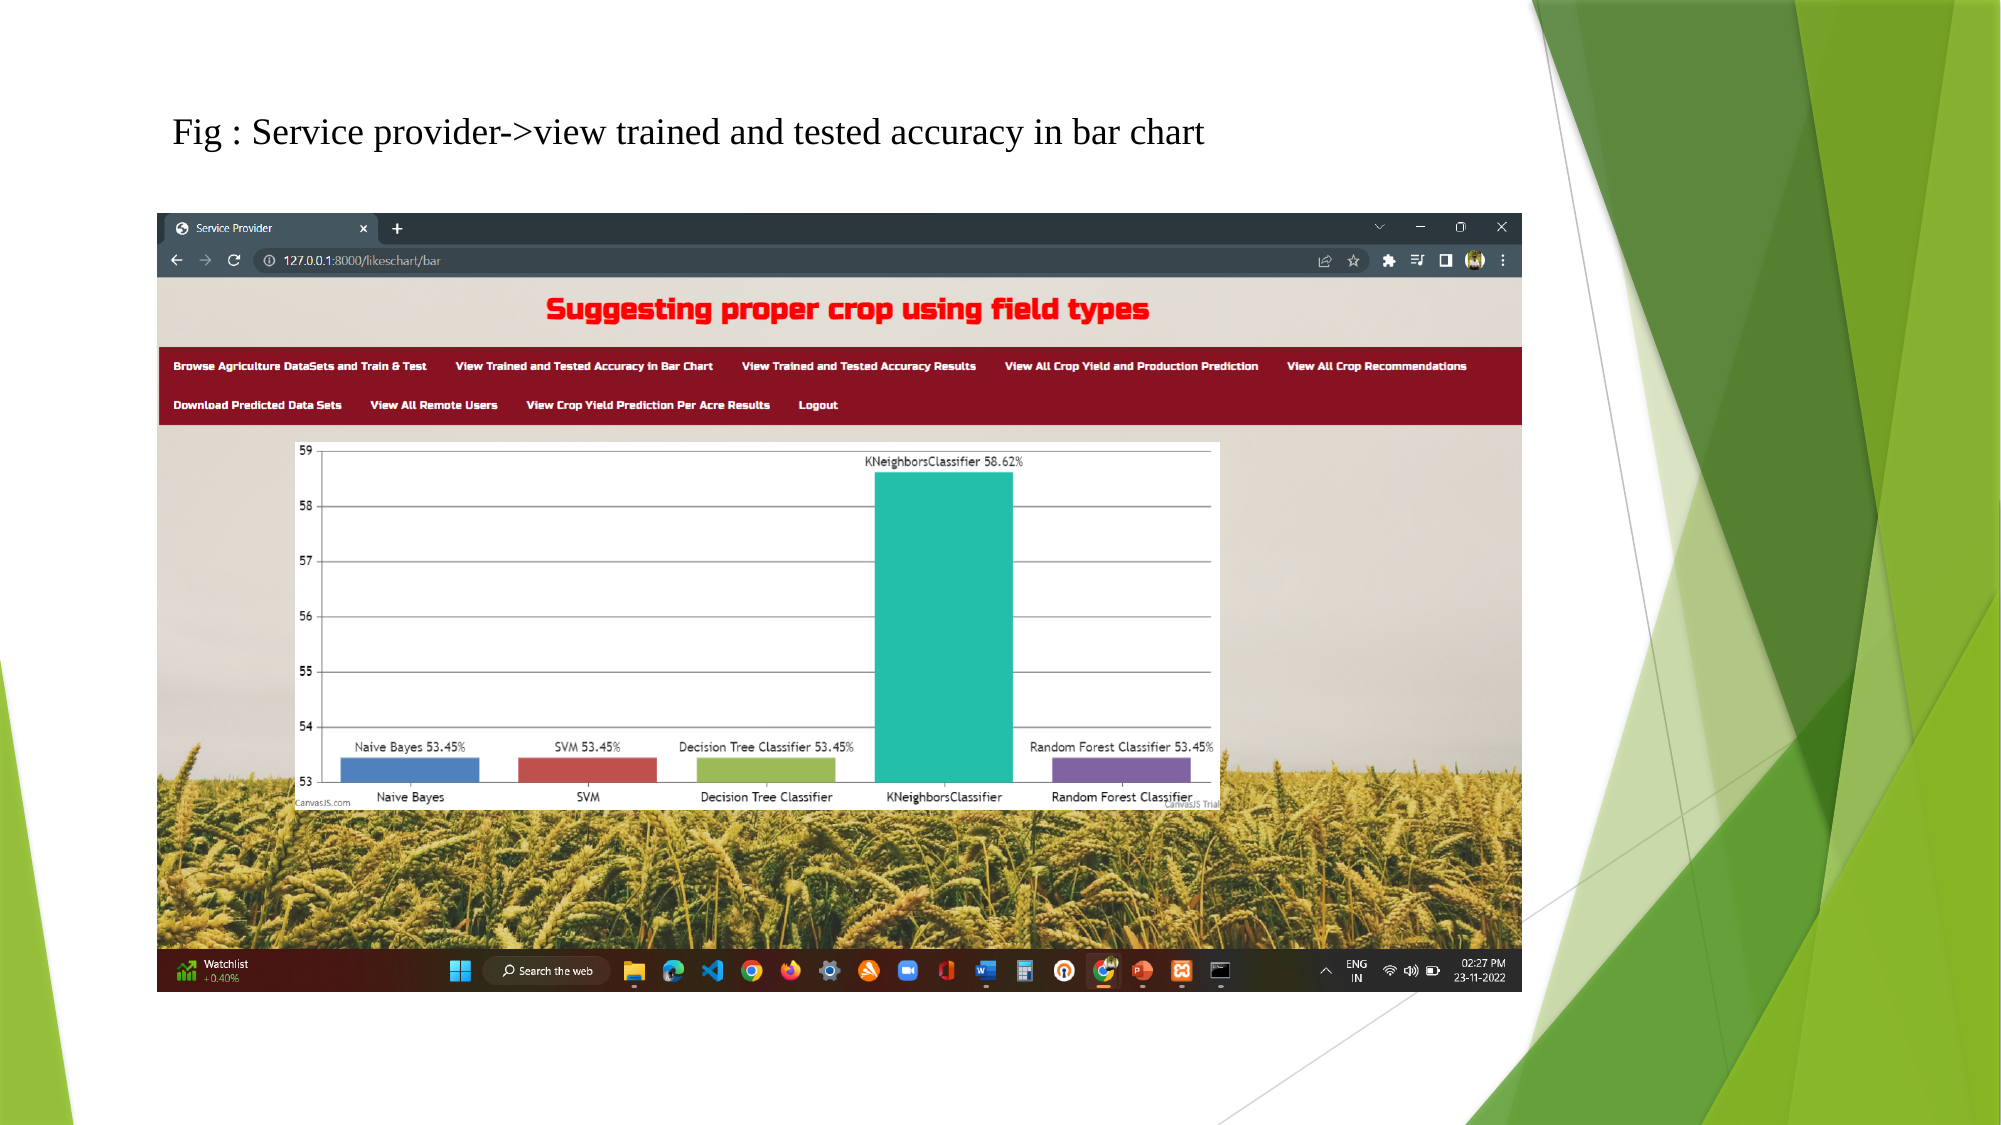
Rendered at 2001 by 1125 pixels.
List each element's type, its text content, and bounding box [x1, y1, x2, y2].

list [156, 212, 1522, 992]
title Fig : Service provider->view trained and tested accuracy in bar chart [157, 99, 1522, 177]
